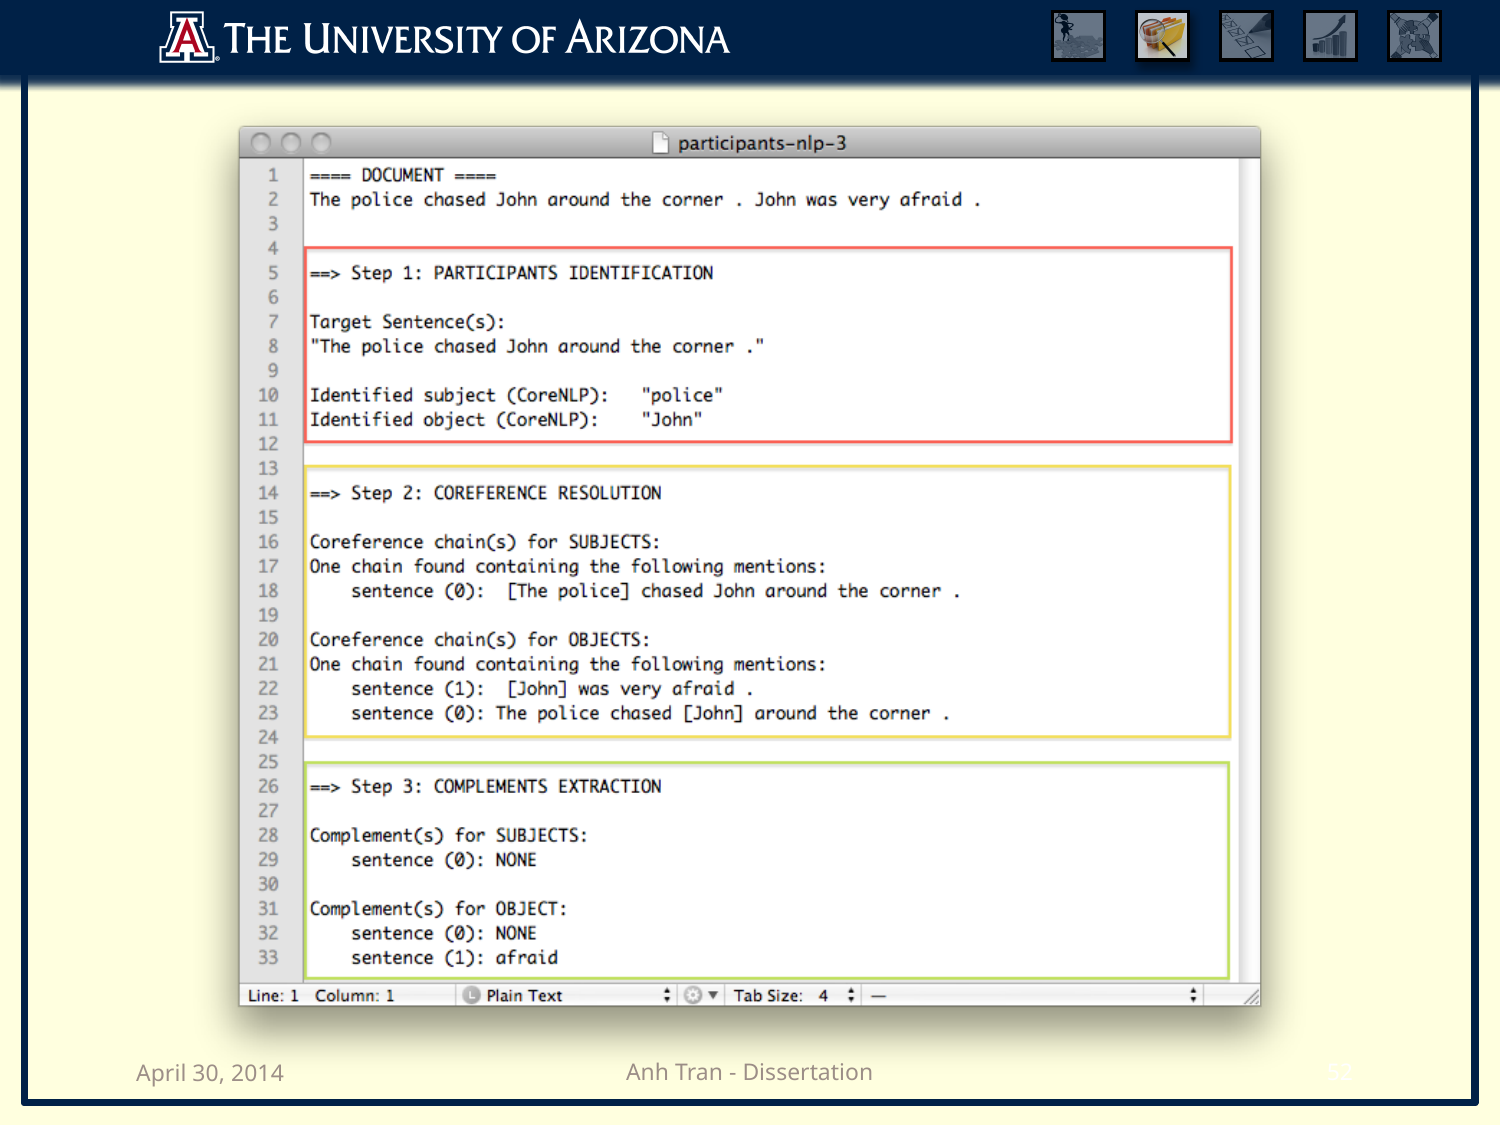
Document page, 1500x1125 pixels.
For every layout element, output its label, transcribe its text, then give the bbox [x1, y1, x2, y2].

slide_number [135, 1042, 361, 1103]
slide_number 52 [1316, 1042, 1364, 1103]
picture [0, 0, 1500, 75]
picture [181, 91, 1318, 1085]
footer Anh Tran - Dissertation [361, 1094, 1139, 1103]
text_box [1053, 13, 1439, 59]
